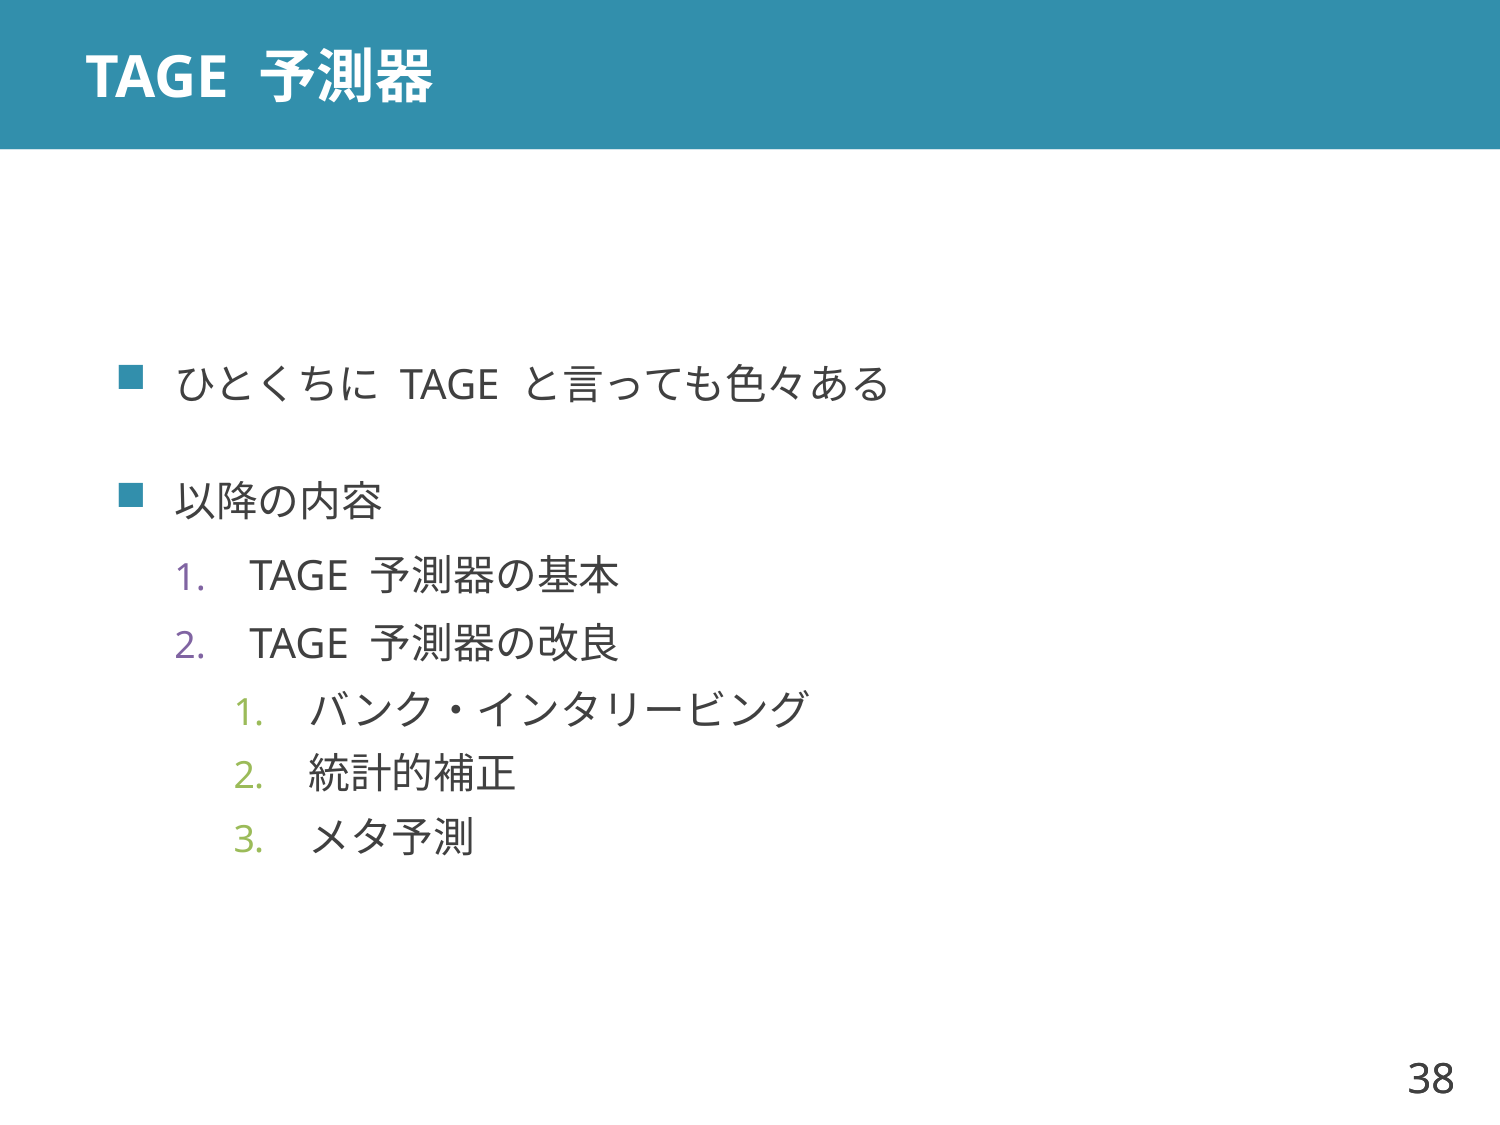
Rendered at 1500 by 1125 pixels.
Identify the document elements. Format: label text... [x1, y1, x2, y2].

list ひとくちに TAGE と言っても色々ある 以降の内容 TAGE 予測器の基本 TAGE 予測器の改良 バンク・インタリービング 統計的補正 メタ予測 [100, 178, 1459, 1036]
title TAGE 予測器 [70, 0, 1500, 150]
